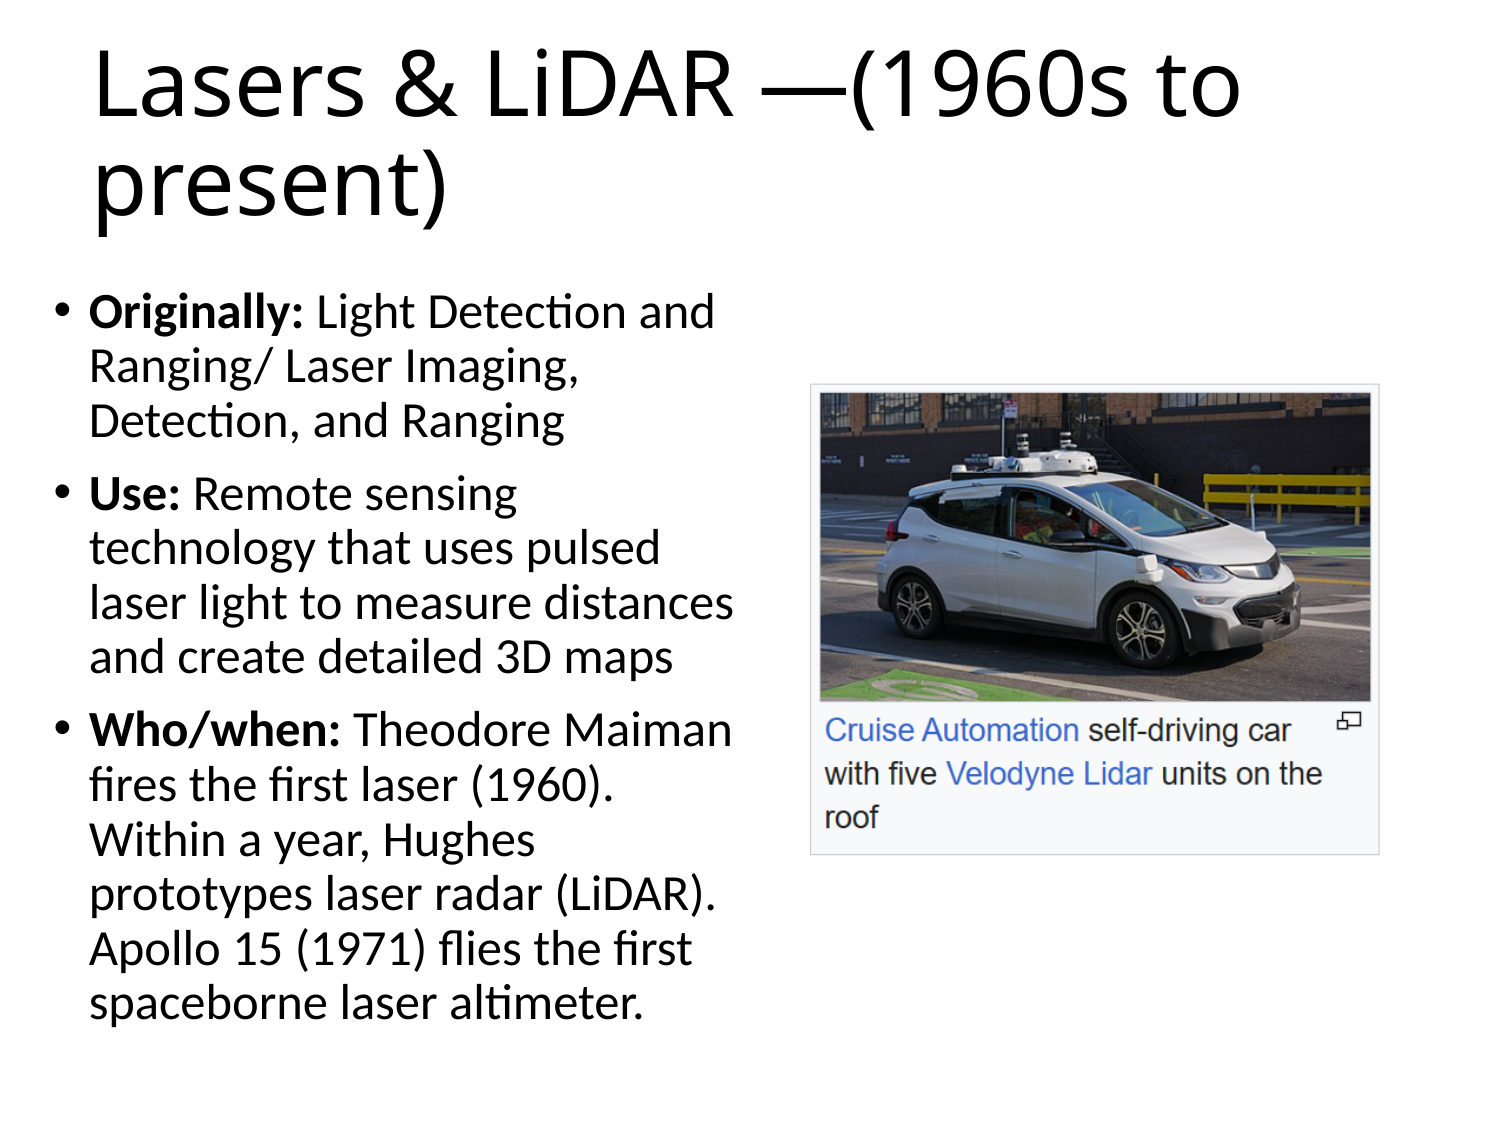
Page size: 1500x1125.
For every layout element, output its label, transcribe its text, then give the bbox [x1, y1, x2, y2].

title Lasers & LiDAR —(1960s to present) [76, 27, 1453, 246]
list Originally: Light Detection and Ranging/ Laser Imaging, Detection, and Ranging Use: Remote sensing technology that uses pulsed laser light to measure distances and create detailed 3D maps Who/when: Theodore Maiman fires the first laser (1960). Within a year, Hughes prototypes laser radar (LiDAR). Apollo 15 (1971) flies the first spaceborne laser altimeter. [38, 276, 750, 1102]
picture [810, 379, 1388, 860]
